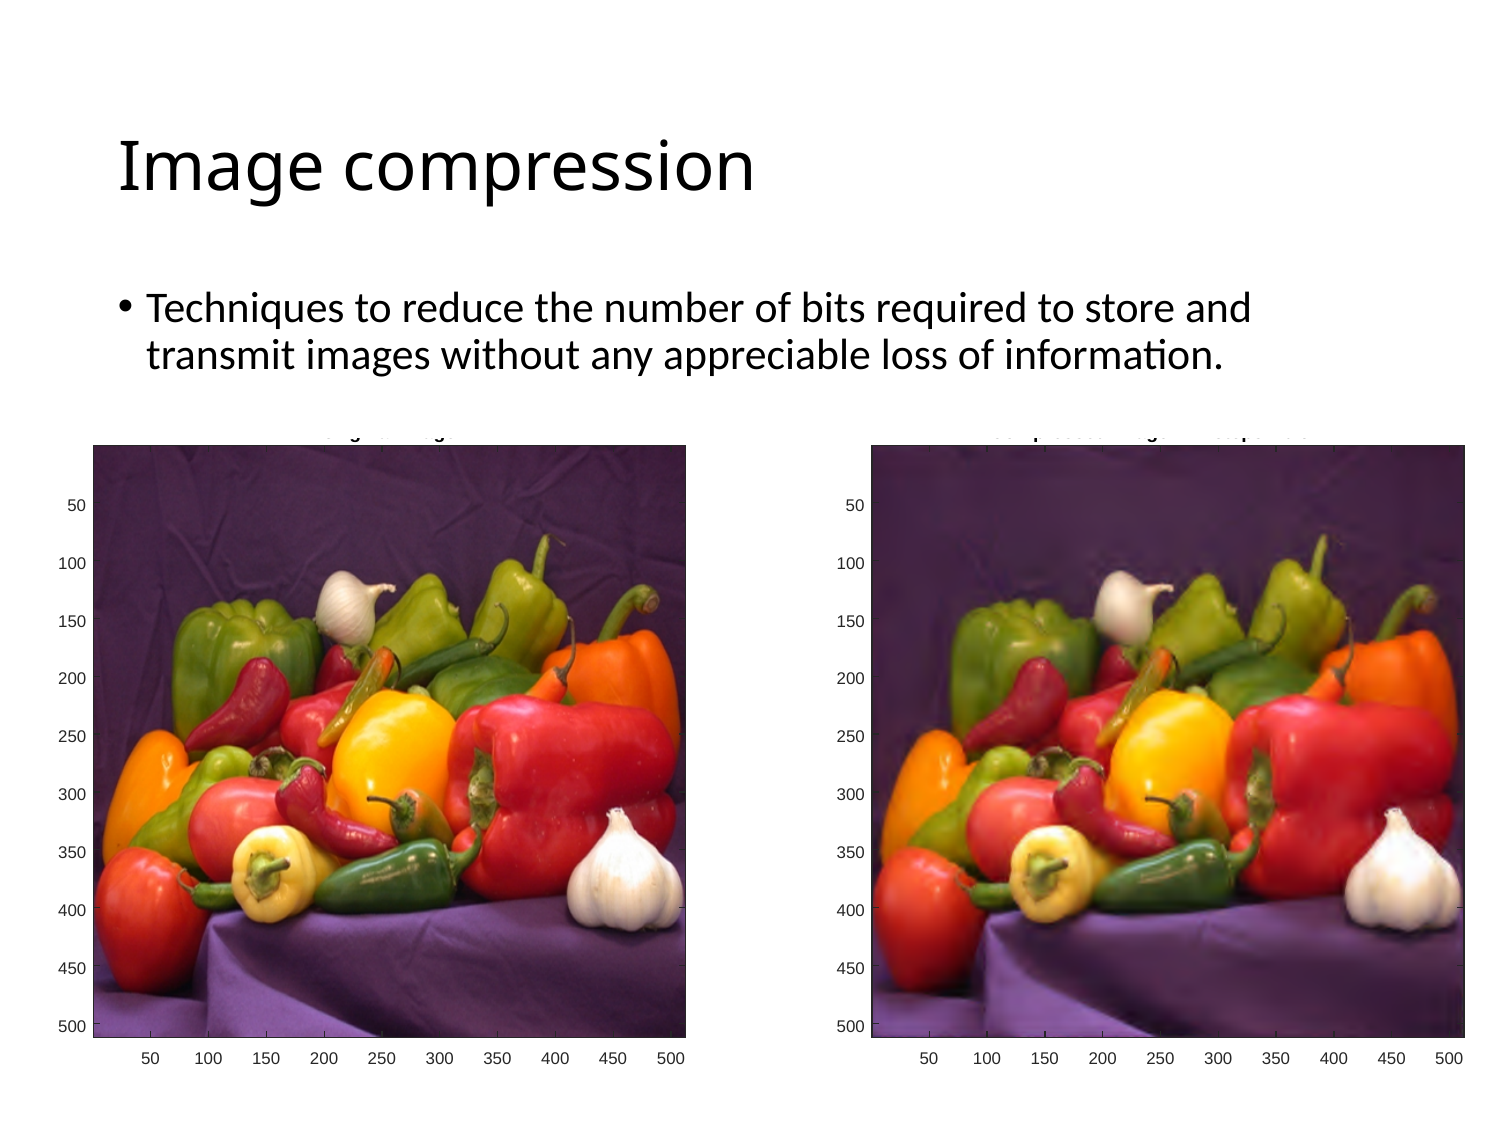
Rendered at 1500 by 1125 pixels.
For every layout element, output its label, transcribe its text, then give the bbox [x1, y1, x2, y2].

picture [22, 438, 1478, 1073]
title Image compression [103, 59, 1397, 278]
text_box Techniques to reduce the number of bits required to store and transmit images without any appreciable loss of information. [103, 277, 1317, 387]
